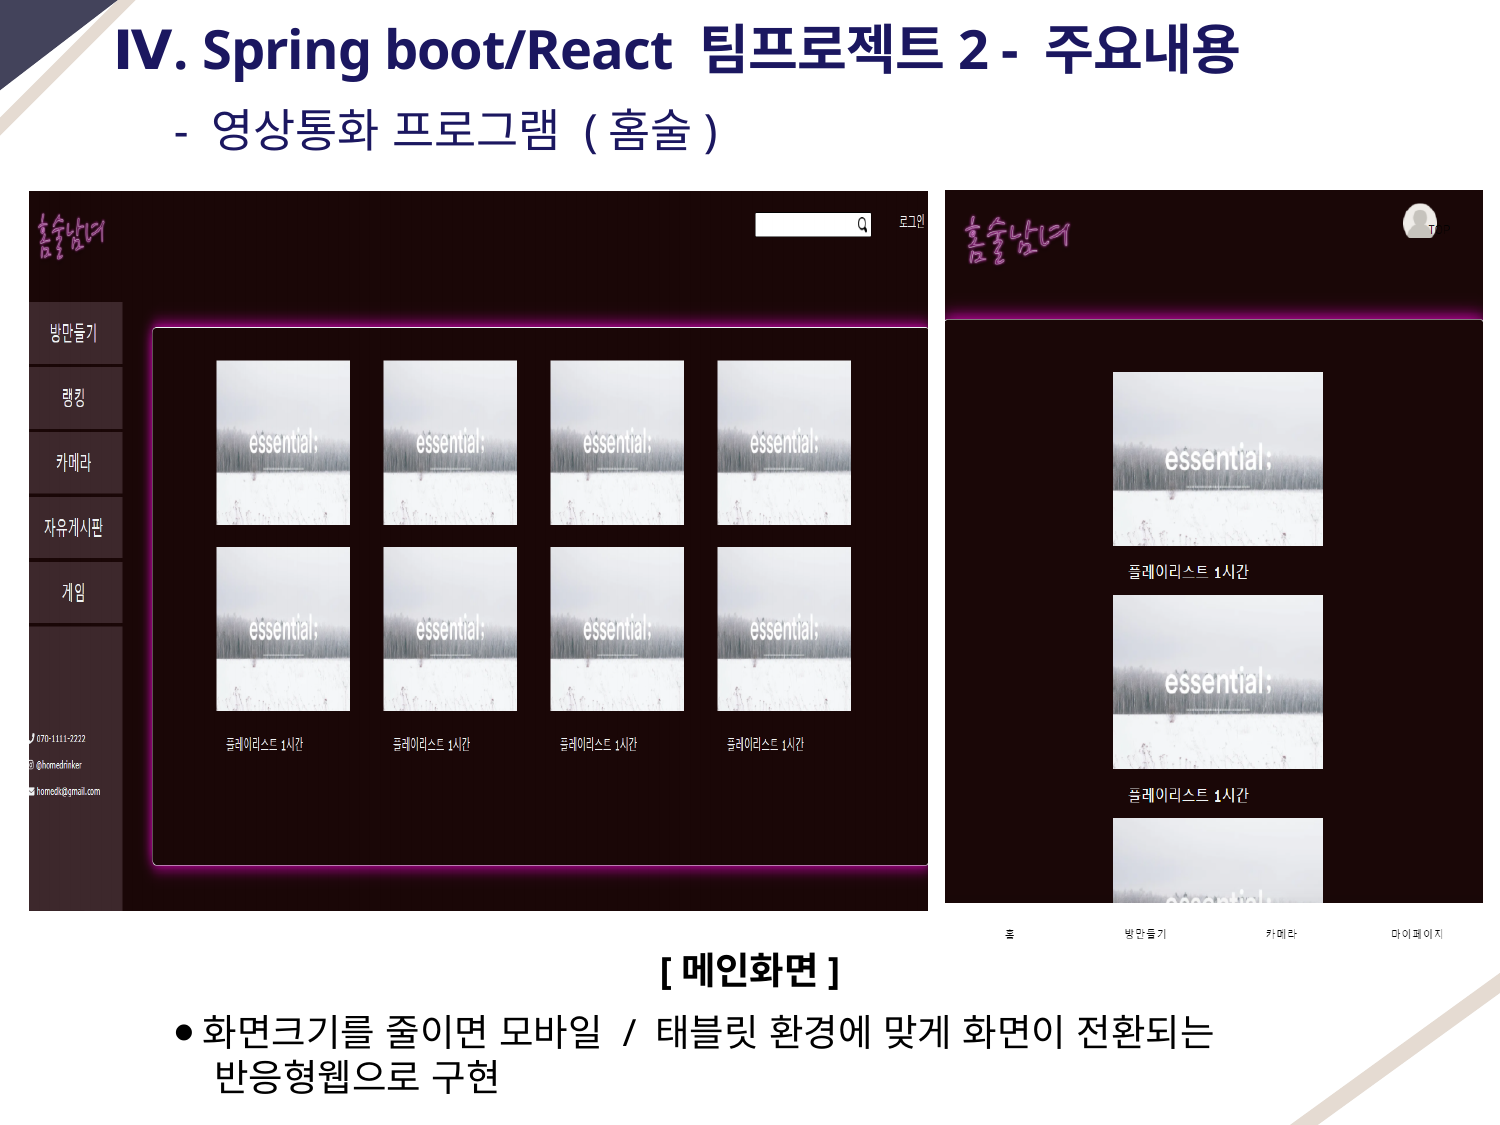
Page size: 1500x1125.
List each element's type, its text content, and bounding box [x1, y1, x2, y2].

picture [29, 191, 928, 911]
picture [945, 190, 1483, 959]
text_box ⦁화면크기를 줄이면 모바일 / 태블릿 환경에 맞게 화면이 전환되는 반응형웹으로 구현 [159, 1001, 1341, 1107]
text_box Ⅳ. Spring boot/React 팀프로젝트2 - 주요내용 - 영상통화 프로그램 (홈술) [25, 0, 1237, 144]
text_box [메인화면] [504, 939, 996, 1000]
